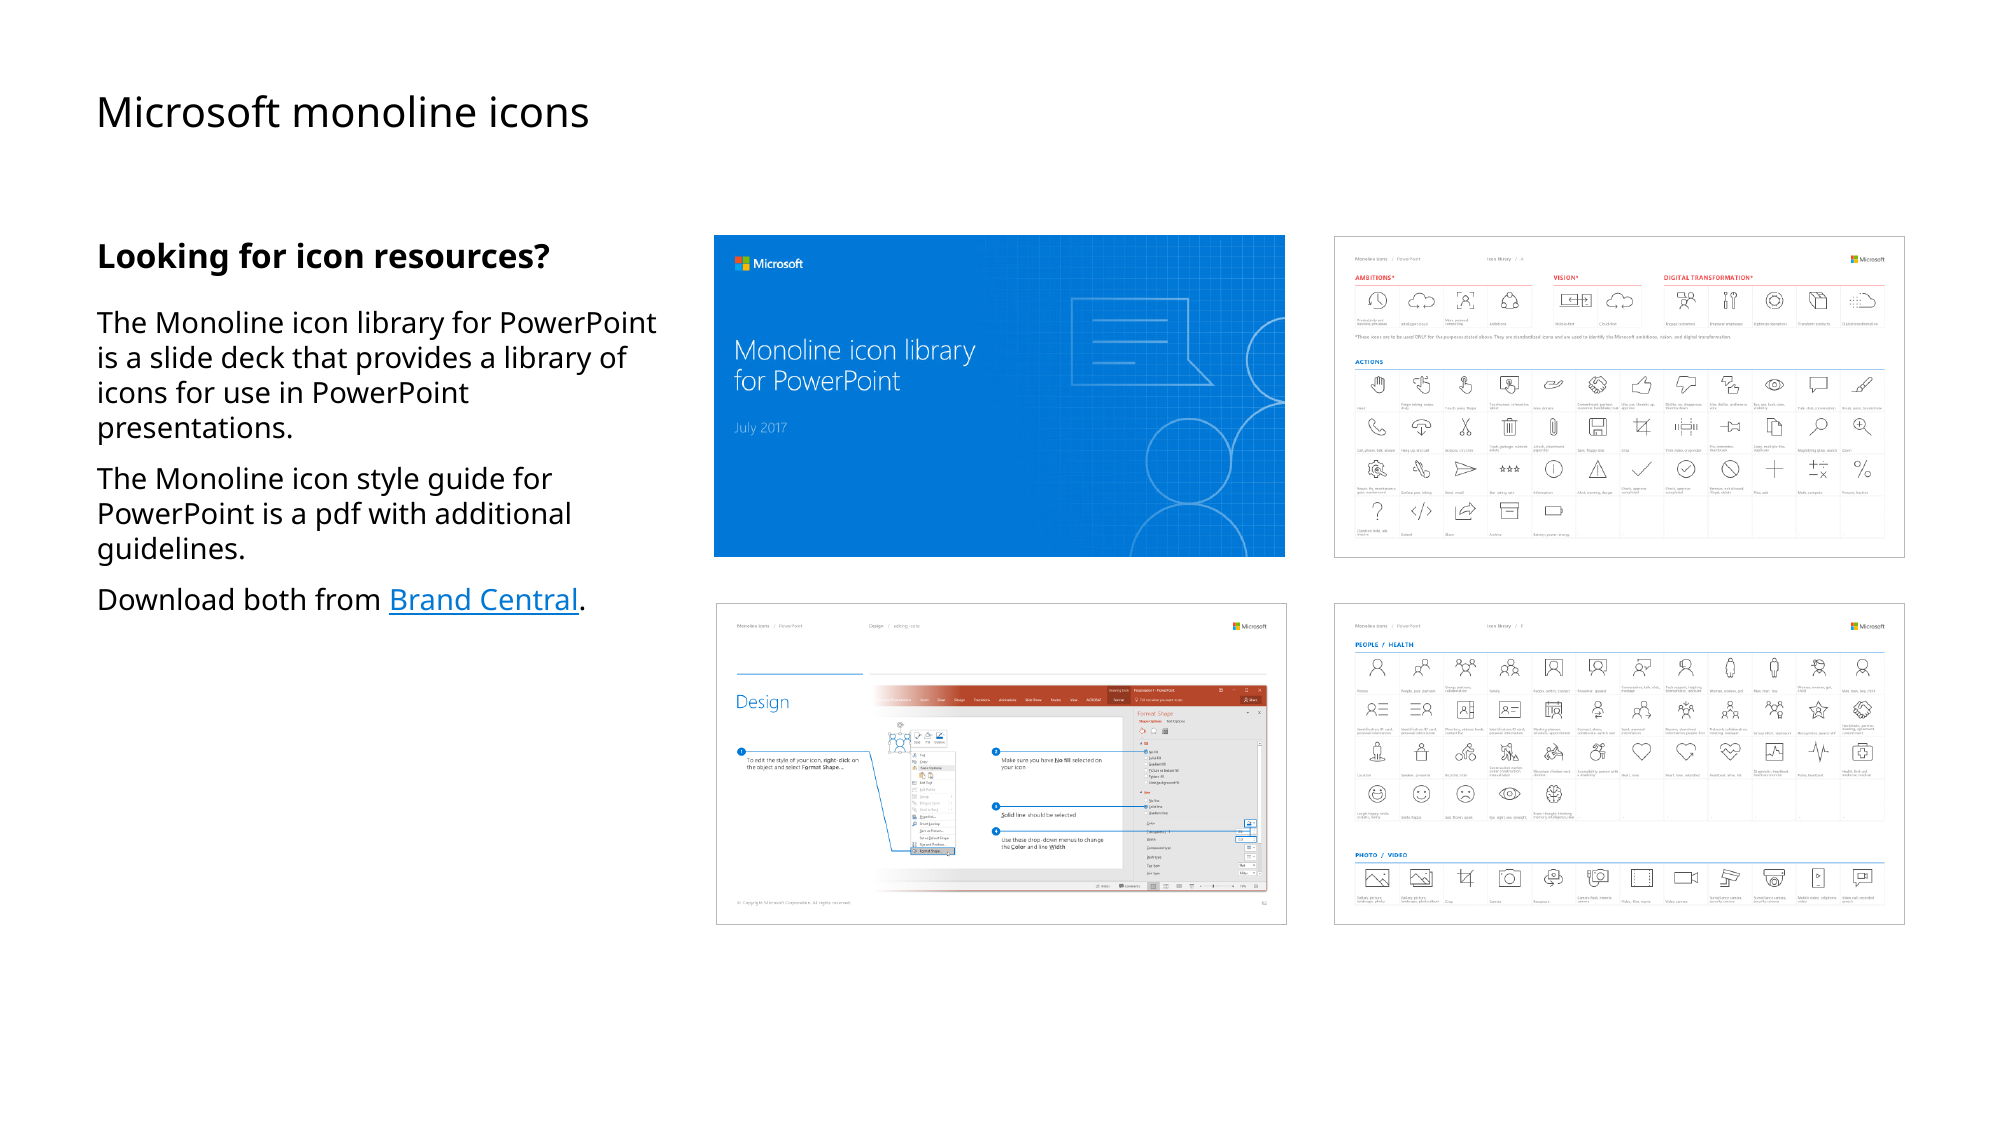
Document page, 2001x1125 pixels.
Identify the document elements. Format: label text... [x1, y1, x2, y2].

picture [1334, 236, 1905, 558]
picture [1334, 603, 1905, 925]
picture [714, 235, 1285, 557]
picture [715, 603, 1287, 925]
text_box Looking for icon resources? The Monoline icon library for PowerPoint is a slide deck that provides a library of icons for use in PowerPoint presentations. The Monoline icon style guide for PowerPoint is a pdf with additional guidelines. Download both from Brand Central. [96, 235, 667, 621]
title Microsoft monoline icons [95, 75, 1000, 137]
